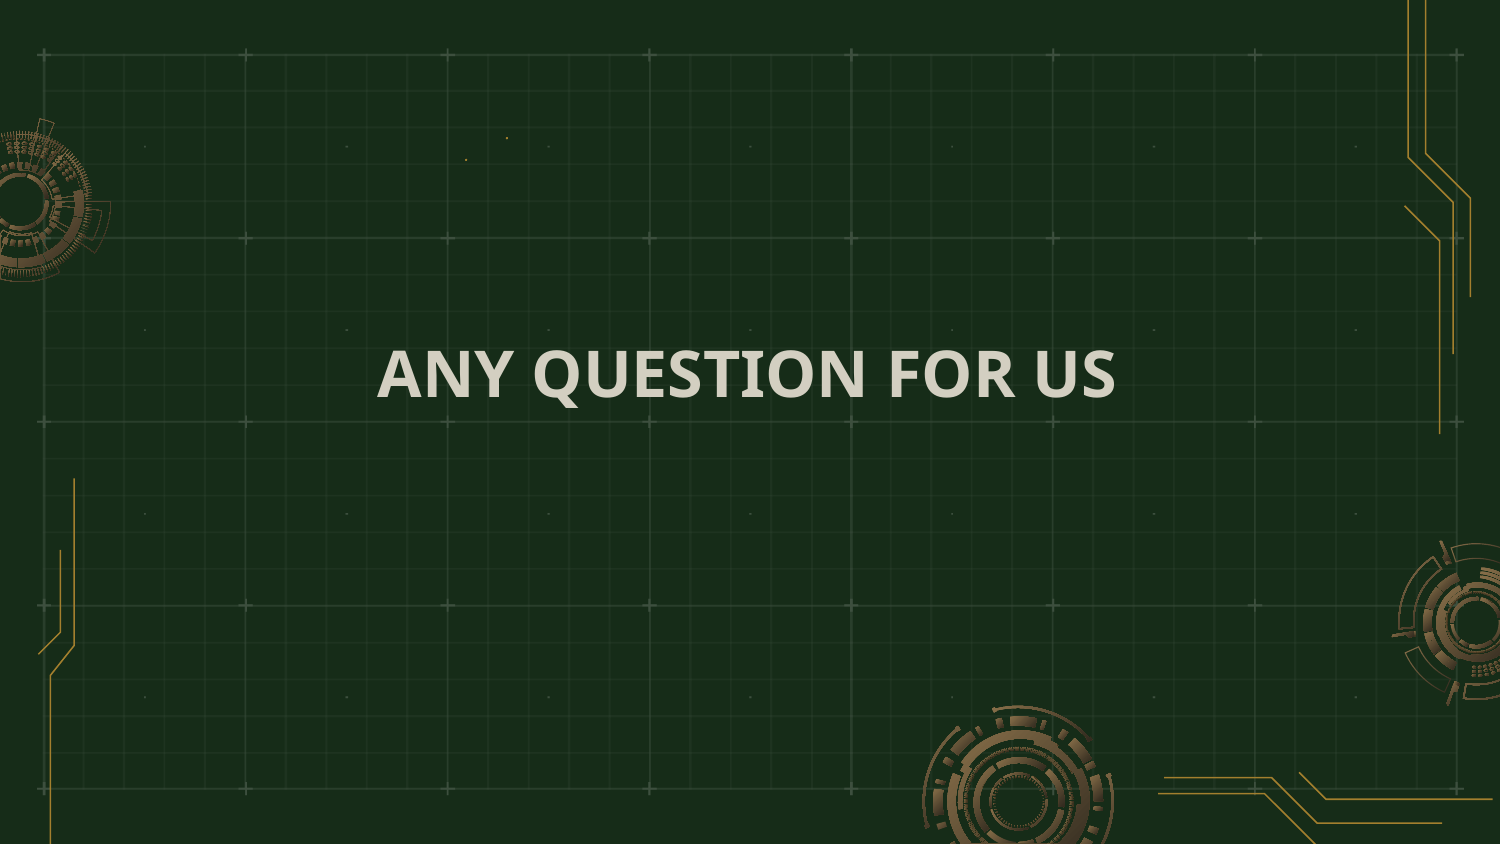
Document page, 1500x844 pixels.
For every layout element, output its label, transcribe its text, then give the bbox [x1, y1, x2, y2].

title ANY QUESTION FOR US [363, 317, 1137, 422]
